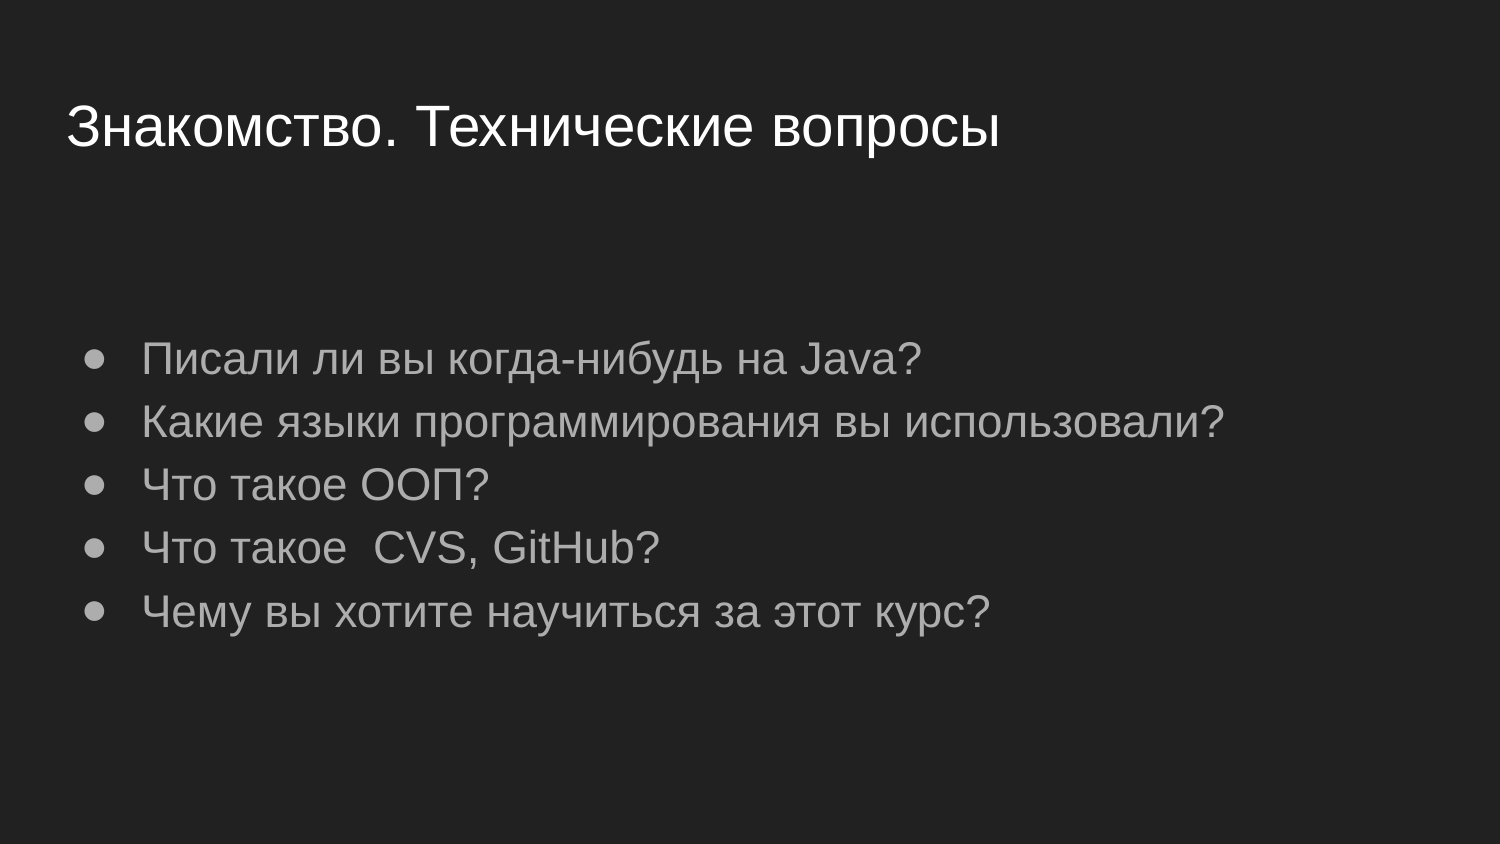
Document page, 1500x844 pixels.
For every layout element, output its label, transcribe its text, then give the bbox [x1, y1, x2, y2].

list Писали ли вы когда-нибудь на Java? Какие языки программирования вы использовали? Что такое ООП? Что такое CVS, GitHub? Чему вы хотите научиться за этот курс? [51, 305, 1425, 677]
title Знакомство. Технические вопросы [51, 72, 1449, 167]
